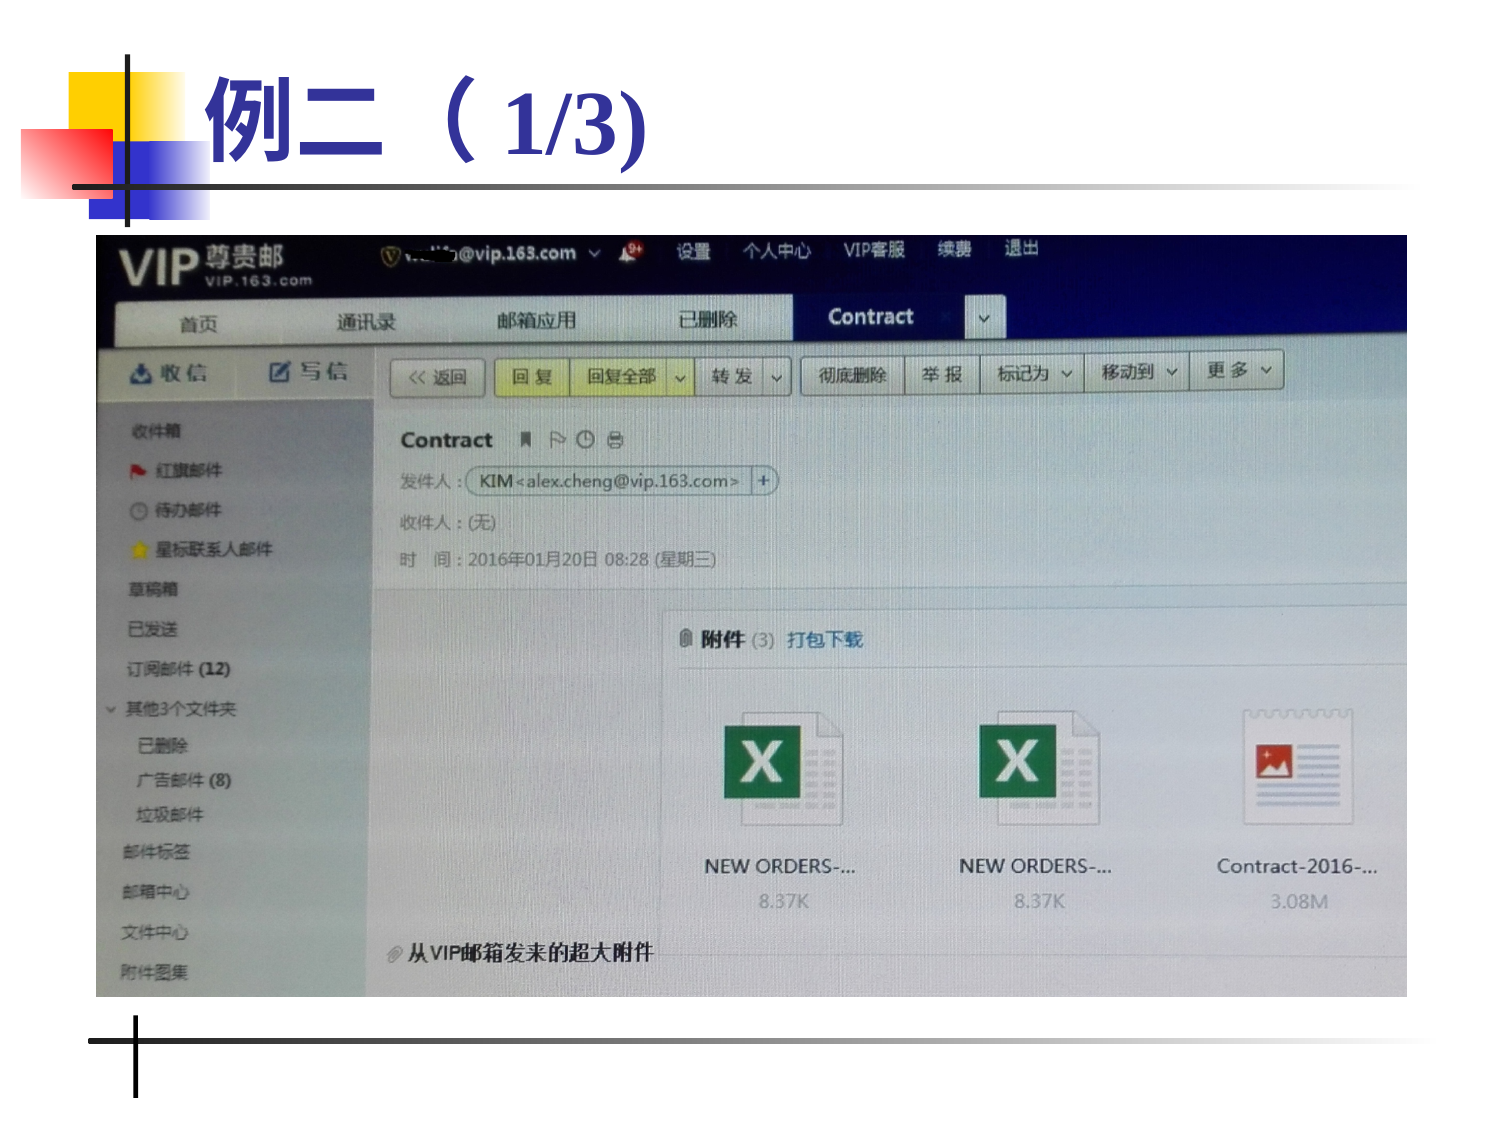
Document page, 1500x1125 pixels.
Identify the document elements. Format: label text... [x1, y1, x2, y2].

picture [96, 235, 1407, 997]
title 例二（1/3) [188, 23, 1468, 181]
